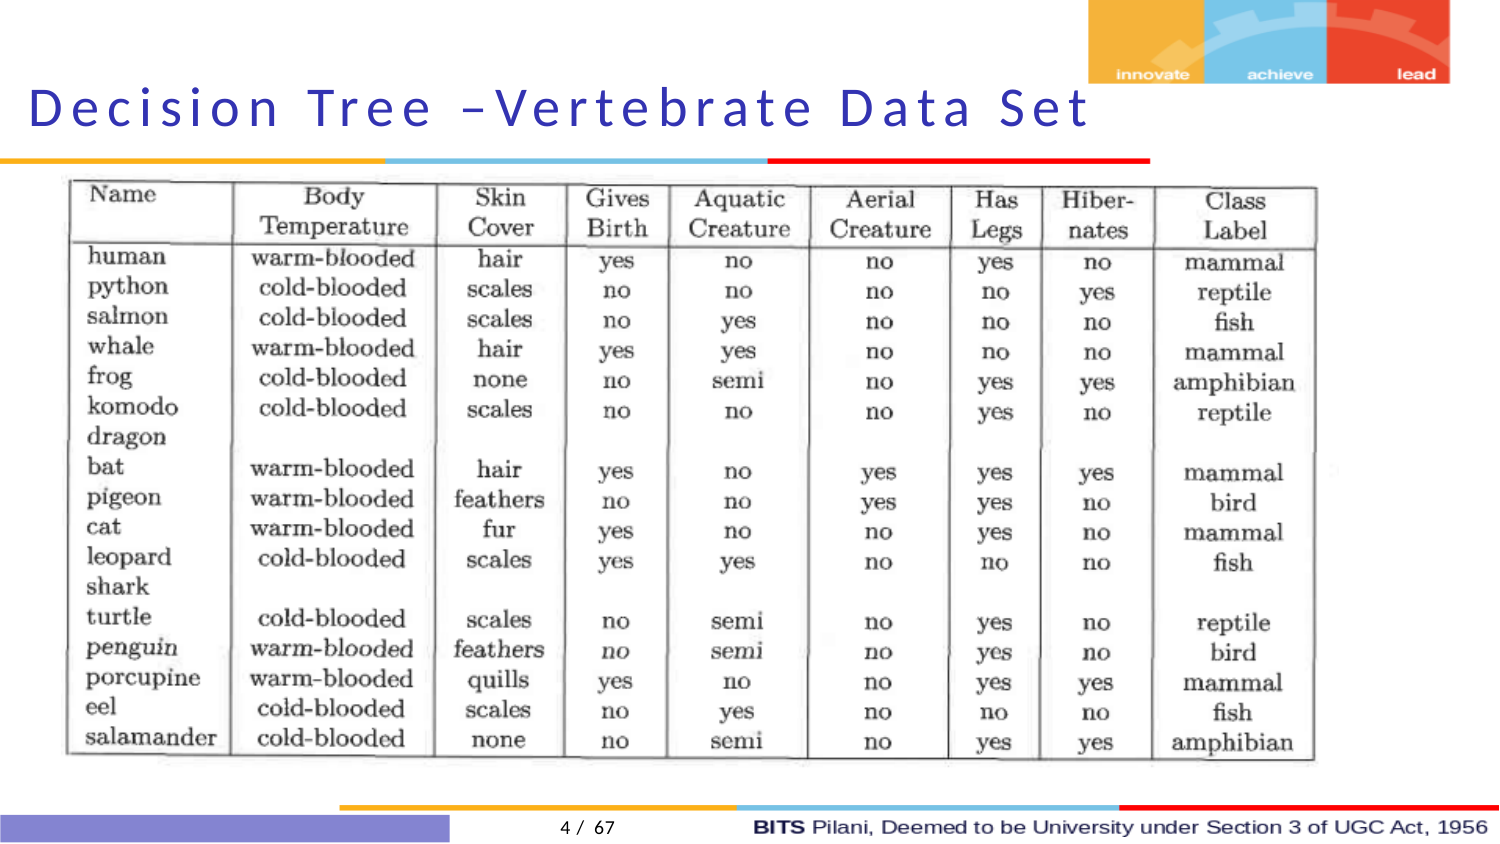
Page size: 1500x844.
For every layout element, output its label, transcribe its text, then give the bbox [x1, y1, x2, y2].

text_box [0, 814, 450, 843]
title Decision Tree –Vertebrate Data Set [25, 65, 1263, 211]
slide_number 4 / 67 [550, 815, 644, 844]
picture [0, 0, 1499, 837]
